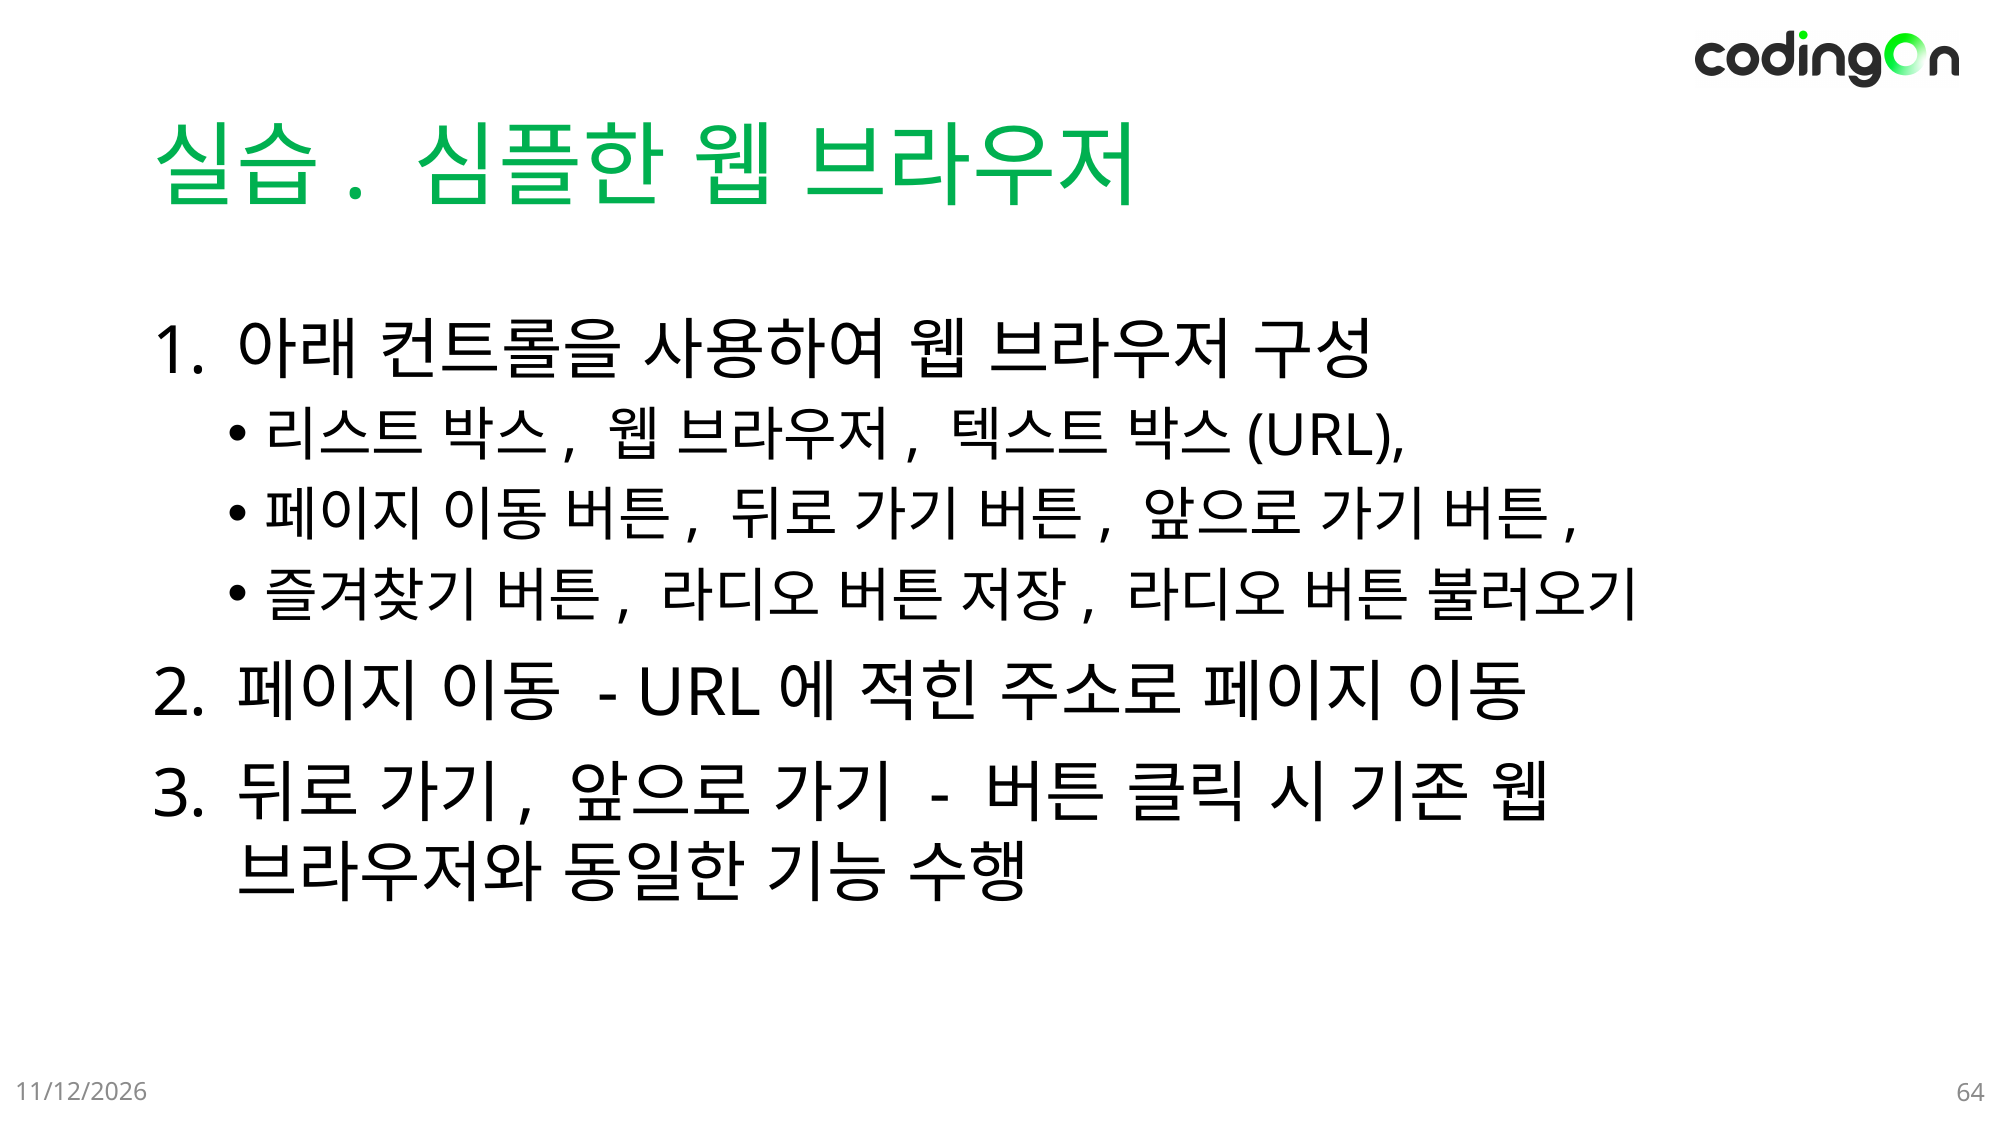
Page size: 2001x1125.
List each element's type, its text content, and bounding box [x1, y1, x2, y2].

slide_number 64 [1550, 1063, 2000, 1124]
slide_number 01-12(Sun) [0, 1062, 450, 1123]
picture [1695, 30, 1959, 88]
title 실습. 심플한 웹 브라우저 [137, 59, 1863, 278]
list 아래 컨트롤을 사용하여 웹 브라우저 구성 리스트 박스, 웹 브라우저, 텍스트 박스(URL), 페이지 이동 버튼, 뒤로 가기 버튼, 앞으로 가기 버튼, 즐겨찾기 버튼, 라디오 버튼 저장, 라디오 버튼 불러오기 페이지 이동 - URL에 적힌 주소로 페이지 이동 뒤로 가기, 앞으로 가기 - 버튼 클릭 시 기존 웹 브라우저와 동일한 기능 수행 [137, 299, 1863, 1014]
